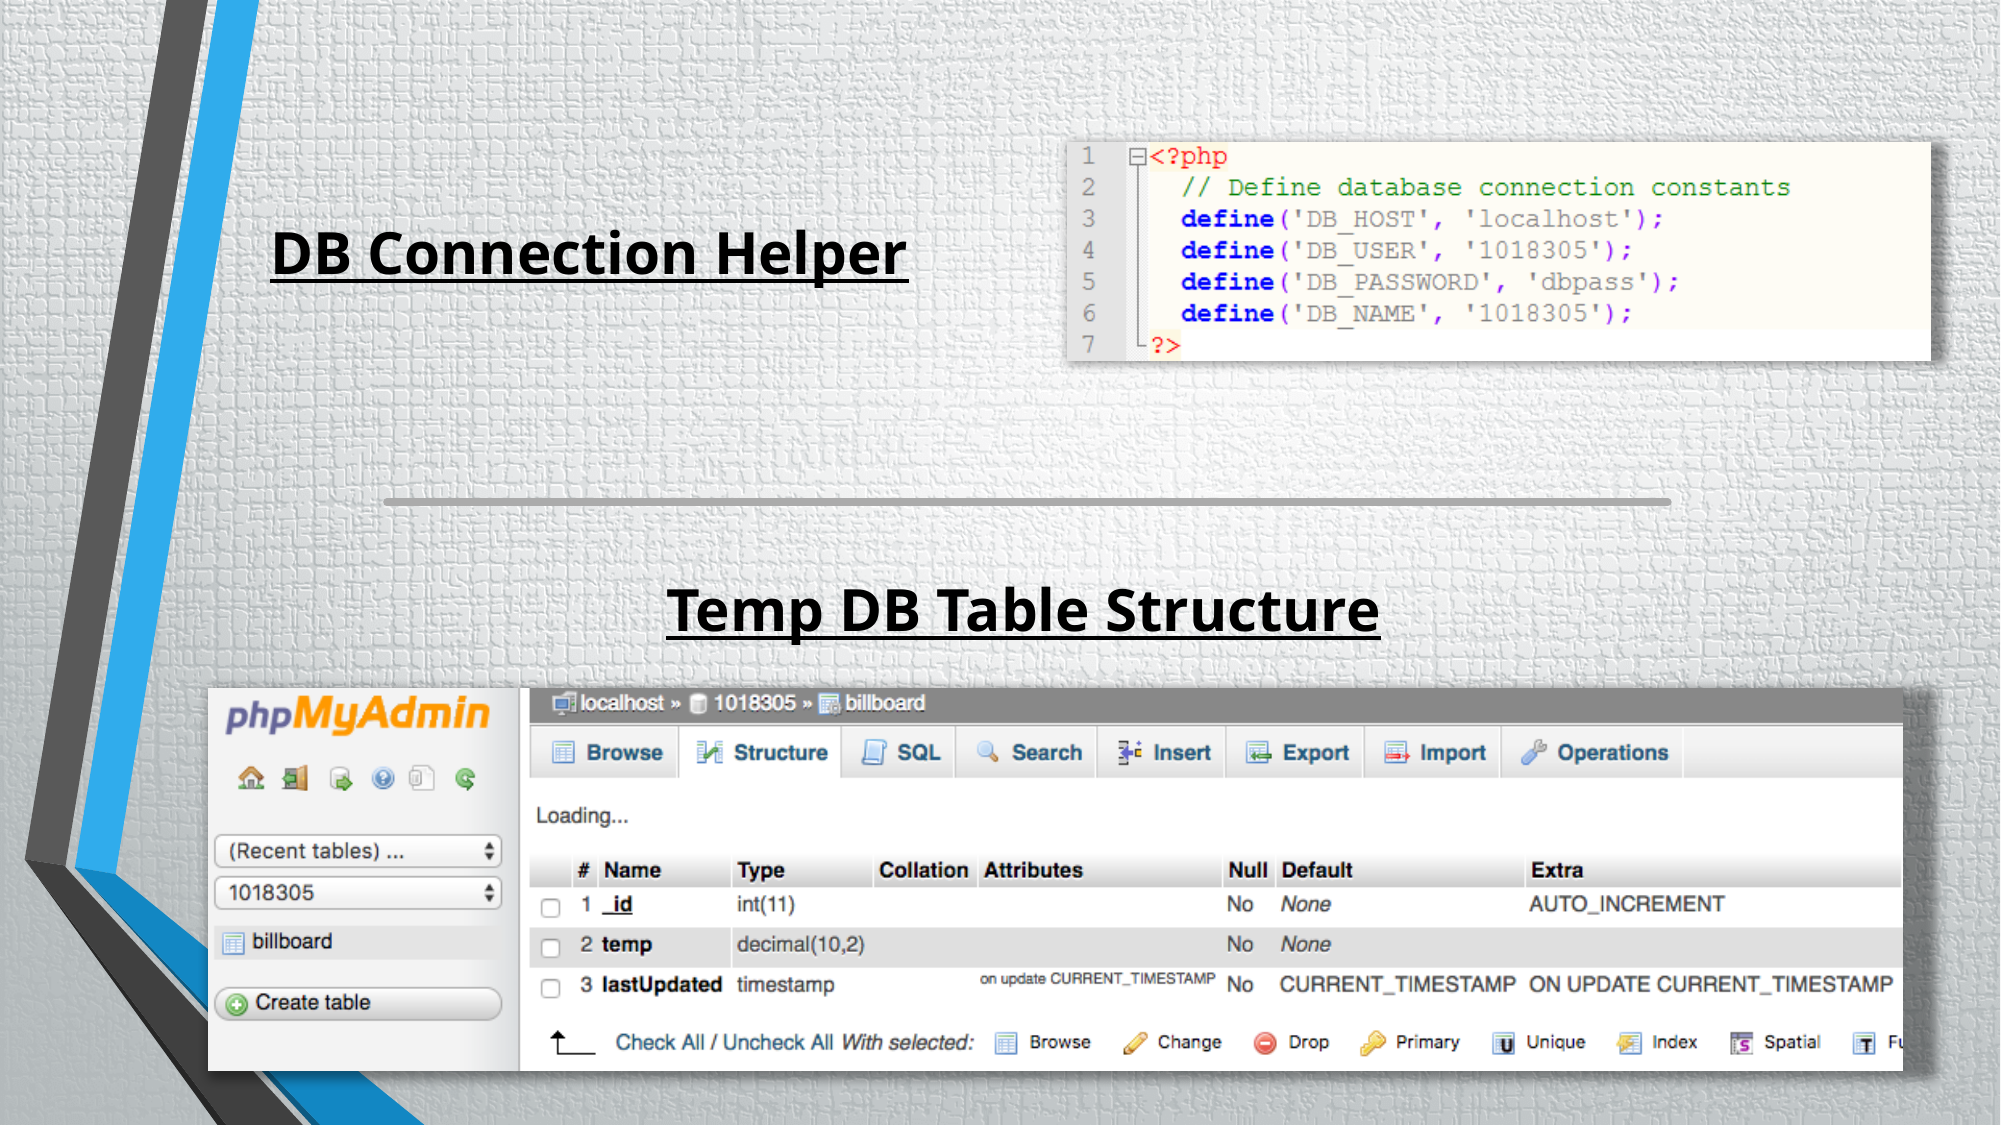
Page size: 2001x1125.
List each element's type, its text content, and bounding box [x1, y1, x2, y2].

picture [208, 687, 1903, 1072]
text_box Temp DB Table Structure [651, 565, 1396, 651]
text_box DB Connection Helper [255, 208, 924, 294]
picture [1067, 142, 1931, 361]
